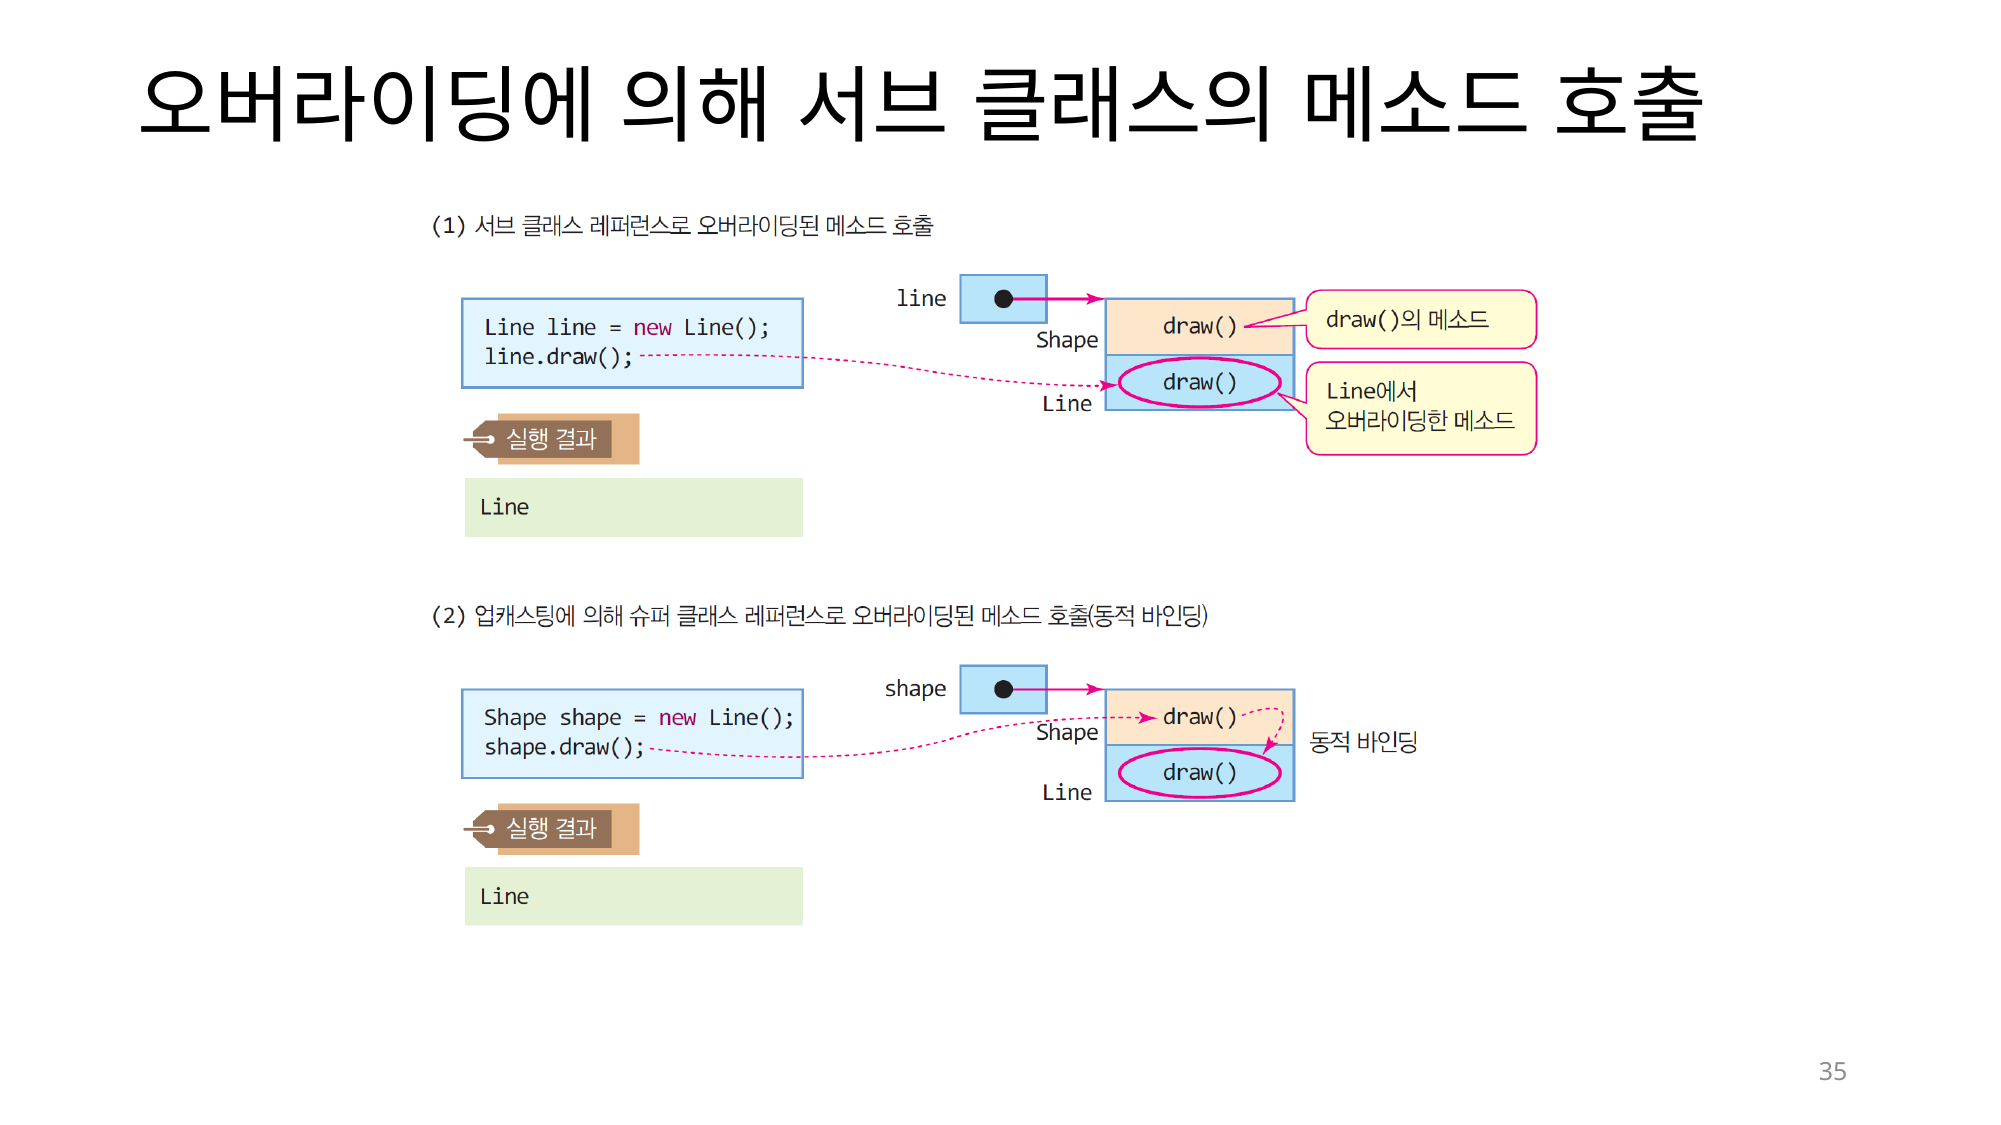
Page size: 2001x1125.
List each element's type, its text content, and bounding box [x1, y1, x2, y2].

slide_number 35 [1412, 1042, 1863, 1103]
picture [421, 206, 1556, 940]
title 오버라이딩에 의해 서브 클래스의 메소드 호출 [122, 0, 1895, 218]
